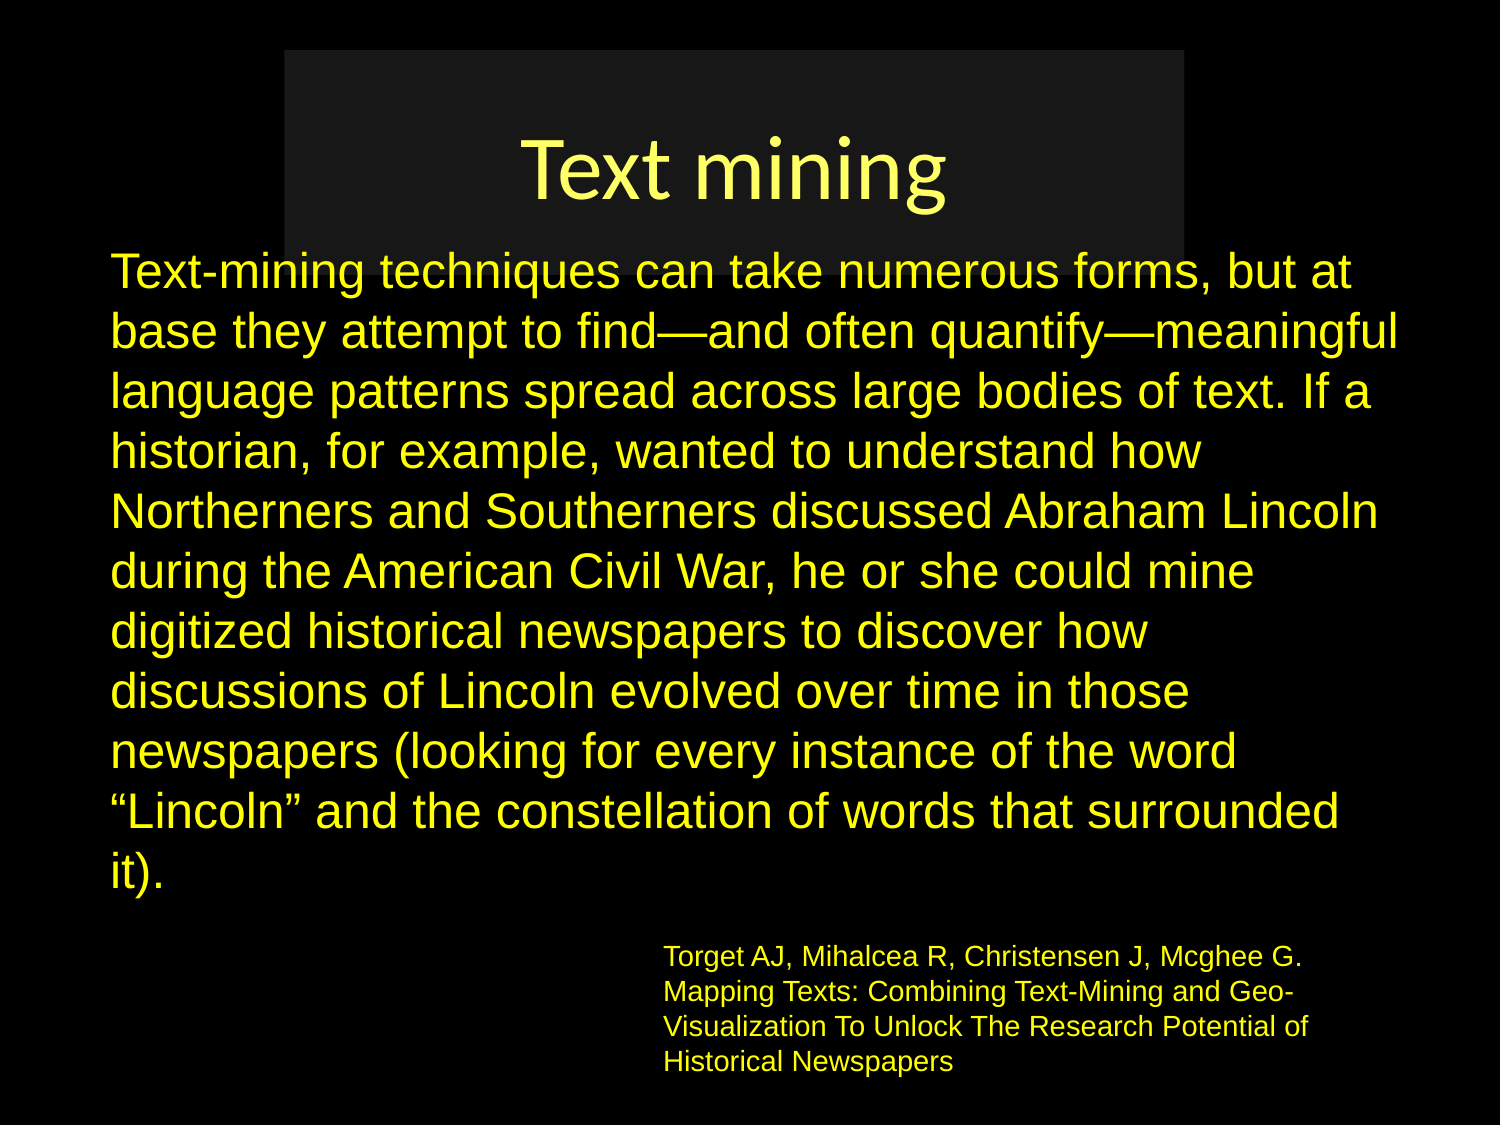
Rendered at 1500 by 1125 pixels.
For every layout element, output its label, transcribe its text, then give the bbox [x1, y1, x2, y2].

text_box Torget AJ, Mihalcea R, Christensen J, Mcghee G. Mapping Texts: Combining Text-Mining and Geo-Visualization To Unlock The Research Potential of Historical Newspapers [648, 930, 1399, 1085]
text_box Text-mining techniques can take numerous forms, but at base they attempt to find—and often quantify—meaningful language patterns spread across large bodies of text. If a historian, for example, wanted to understand how Northerners and Southerners discussed Abraham Lincoln during the American Civil War, he or she could mine digitized historical newspapers to discover how discussions of Lincoln evolved over time in those newspapers (looking for every instance of the word “Lincoln” and the constellation of words that surrounded it). [95, 231, 1425, 906]
title Text mining [284, 50, 1185, 231]
